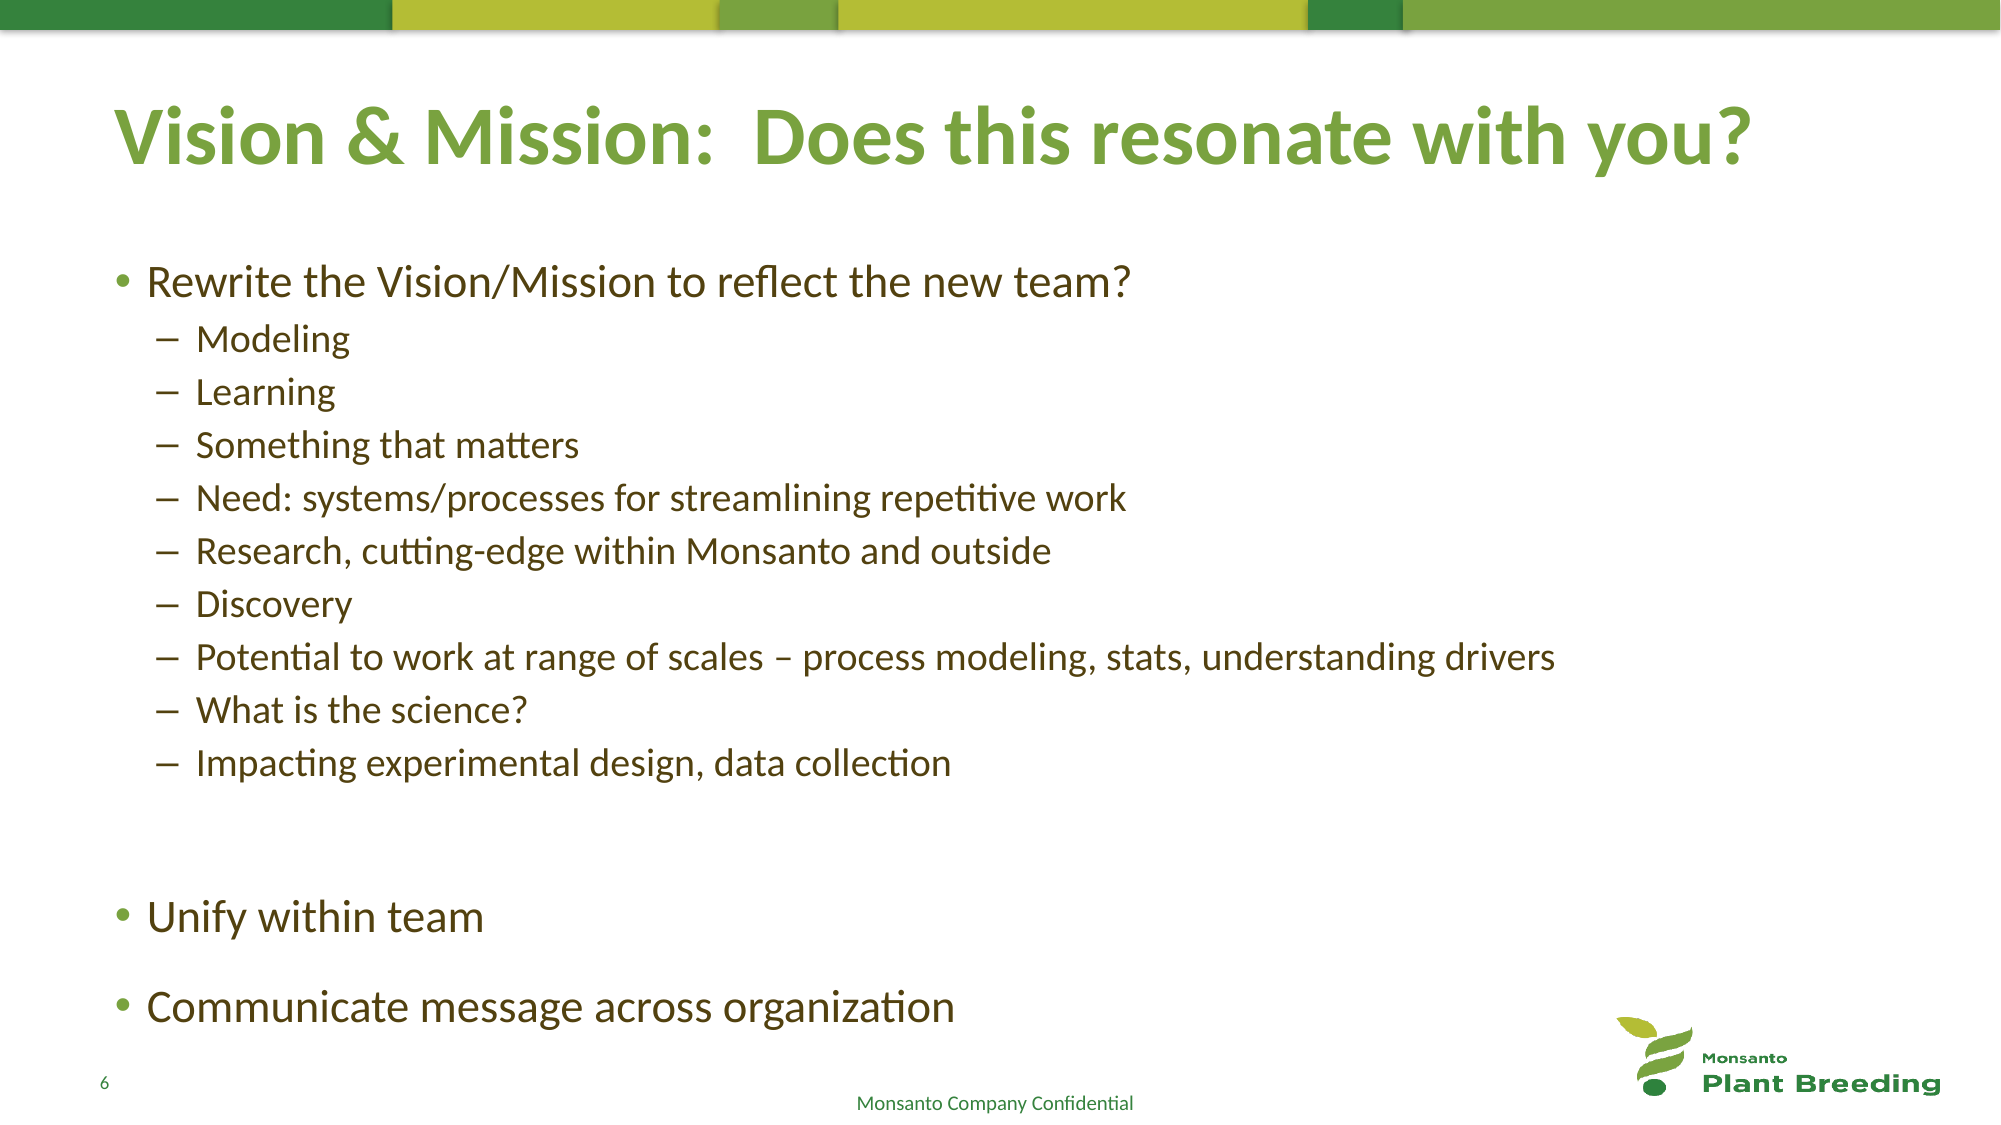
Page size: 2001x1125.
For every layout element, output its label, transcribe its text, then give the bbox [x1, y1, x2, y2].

list Rewrite the Vision/Mission to reflect the new team? Modeling Learning Something that matters Need: systems/processes for streamlining repetitive work Research, cutting-edge within Monsanto and outside Discovery Potential to work at range of scales – process modeling, stats, understanding drivers What is the science? Impacting experimental design, data collection Unify within team Communicate message across organization [99, 249, 1942, 1048]
picture [1616, 1048, 1940, 1096]
title Vision & Mission: Does this resonate with you? [99, 62, 1942, 217]
